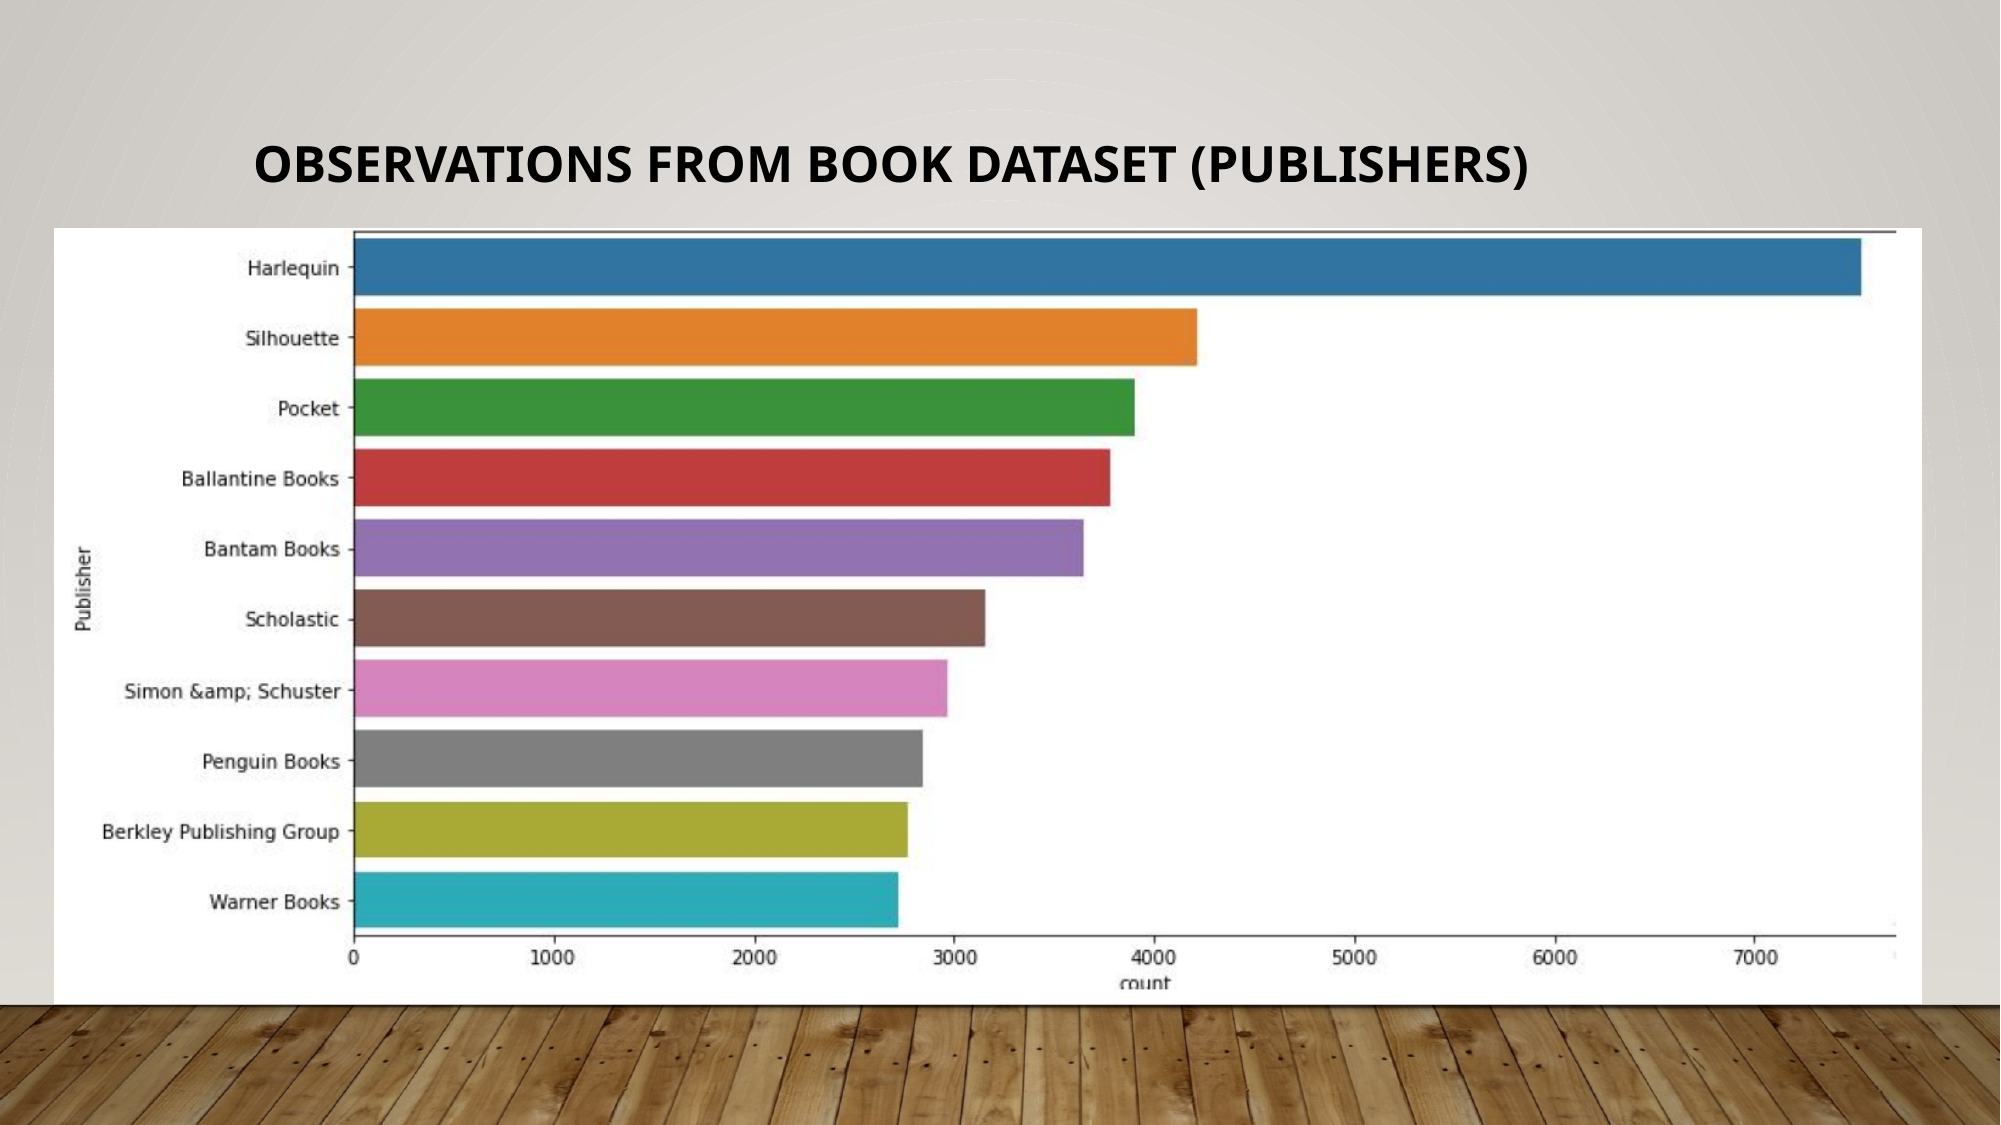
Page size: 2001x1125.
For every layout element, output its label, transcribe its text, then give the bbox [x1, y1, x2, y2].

title Observations from Book DATASET (Publishers) [238, 131, 1814, 228]
picture [0, 1005, 2000, 1125]
picture [53, 228, 1922, 1004]
